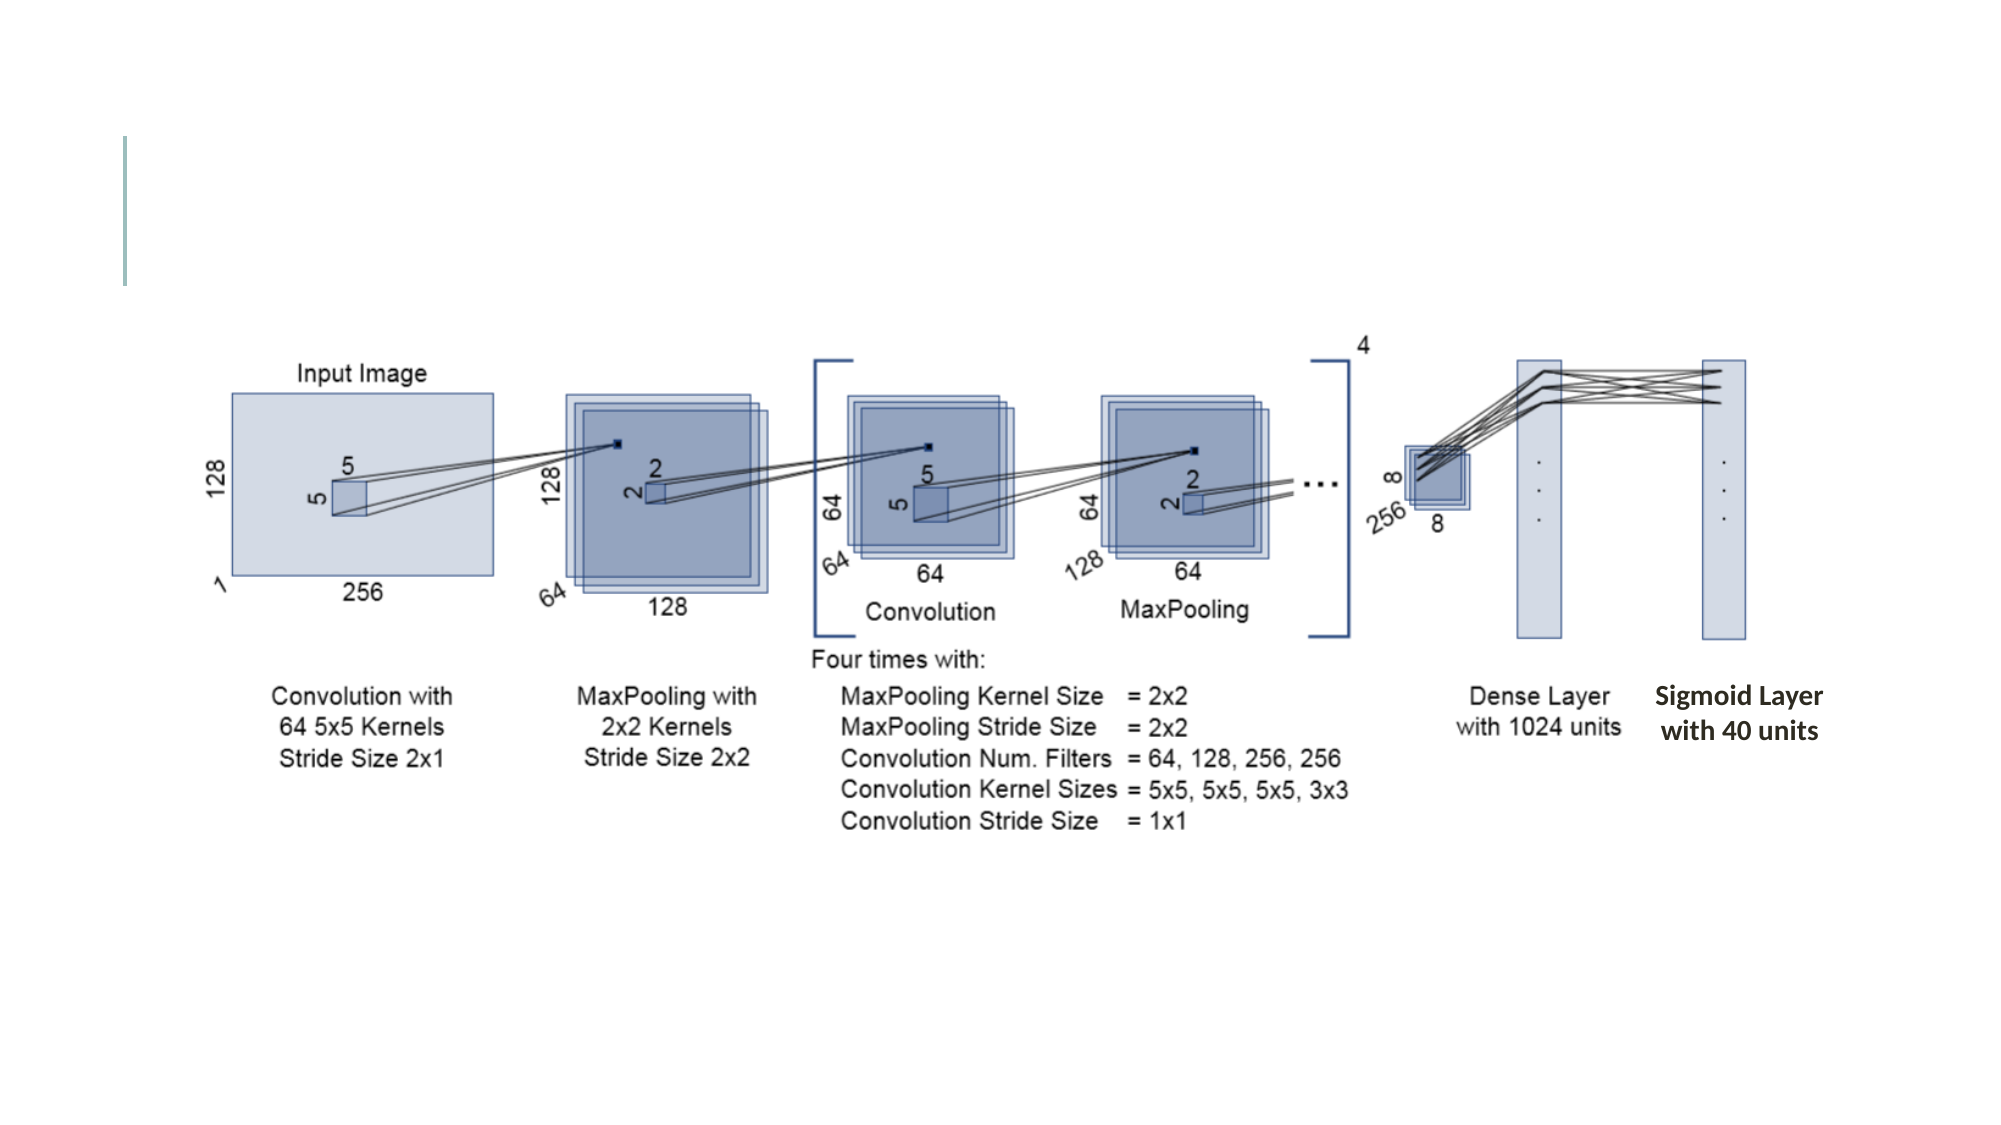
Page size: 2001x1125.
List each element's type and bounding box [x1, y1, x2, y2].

text_box [153, 314, 1847, 847]
